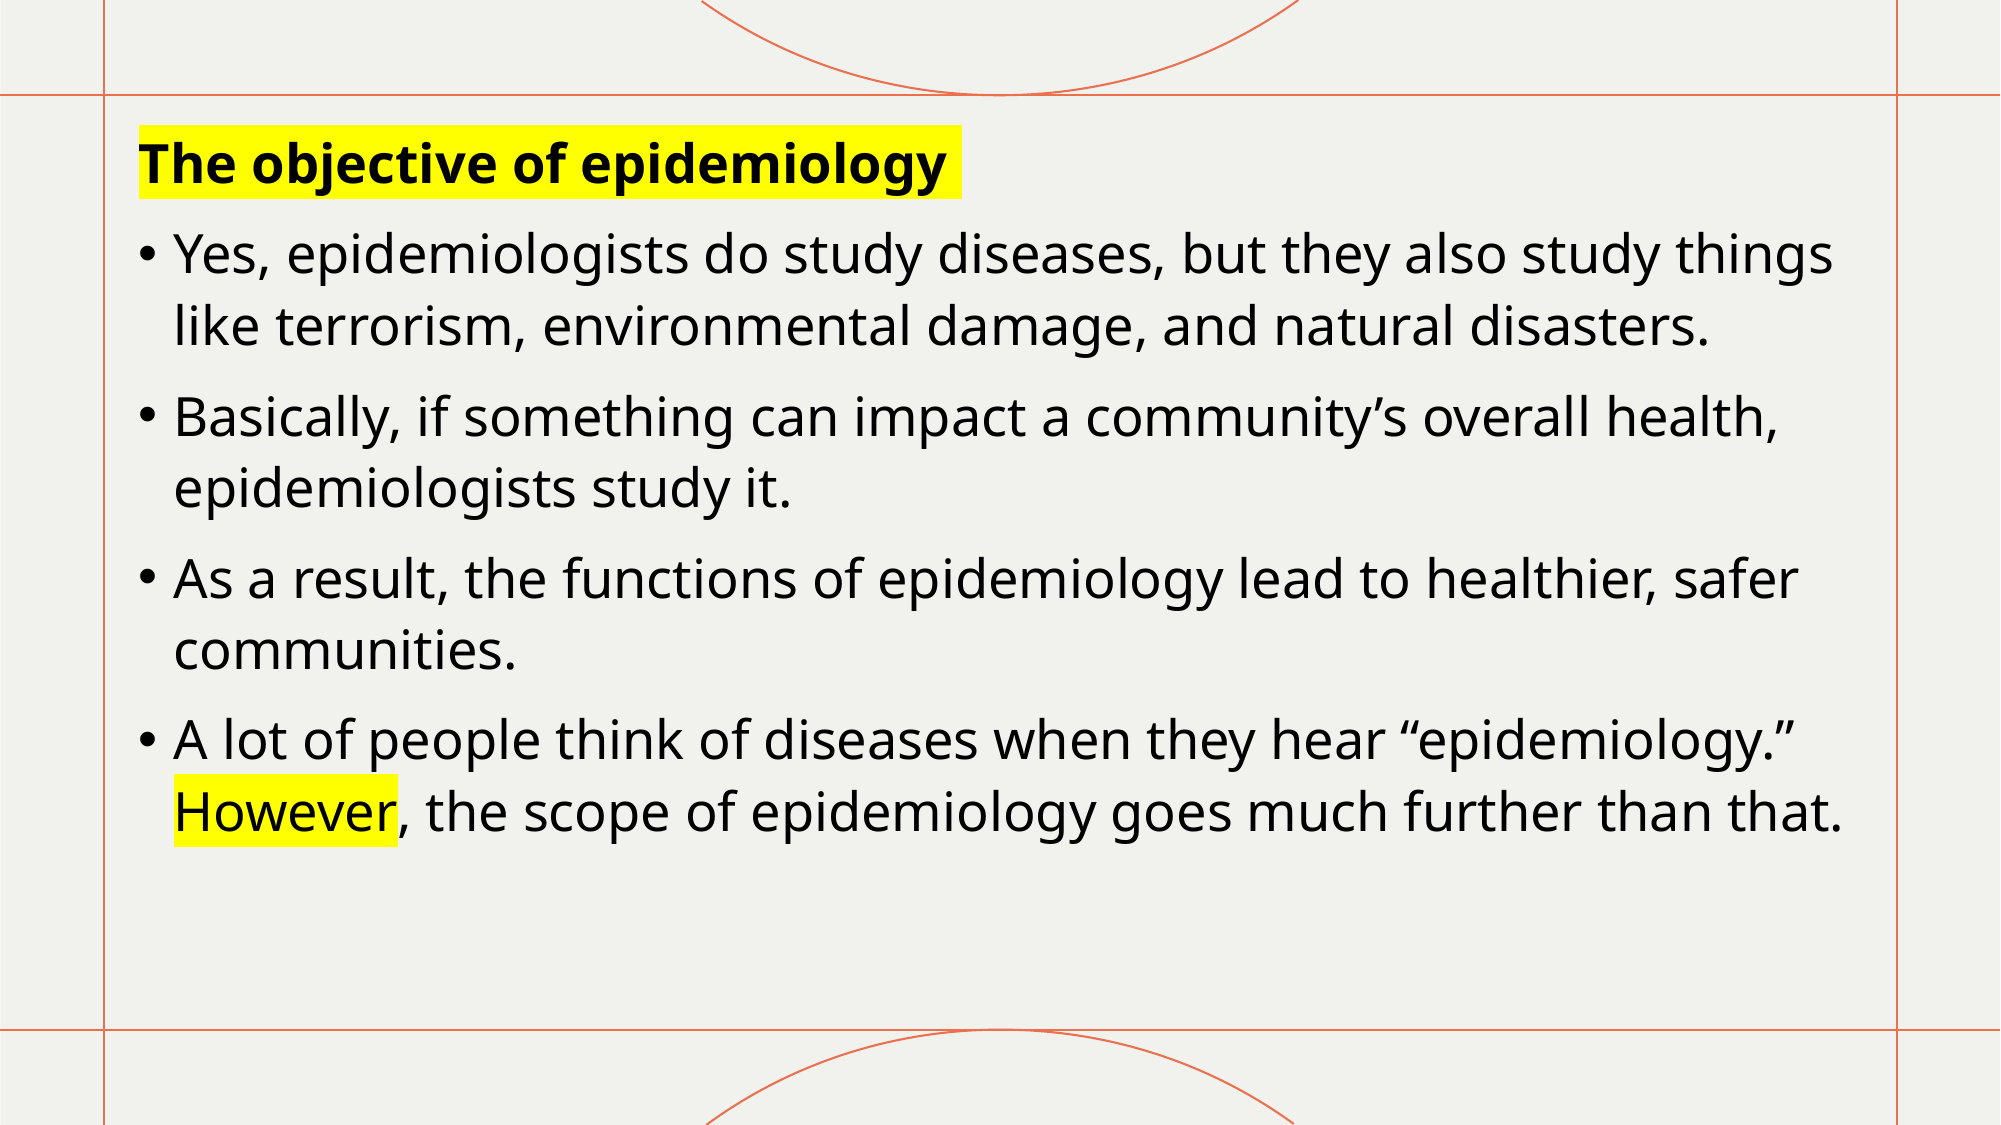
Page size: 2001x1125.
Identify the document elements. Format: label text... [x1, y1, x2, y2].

list The objective of epidemiology Yes, epidemiologists do study diseases, but they also study things like terrorism, environmental damage, and natural disasters. Basically, if something can impact a community’s overall health, epidemiologists study it. As a result, the functions of epidemiology lead to healthier, safer communities. A lot of people think of diseases when they hear “epidemiology.” However, the scope of epidemiology goes much further than that. [123, 115, 1863, 987]
